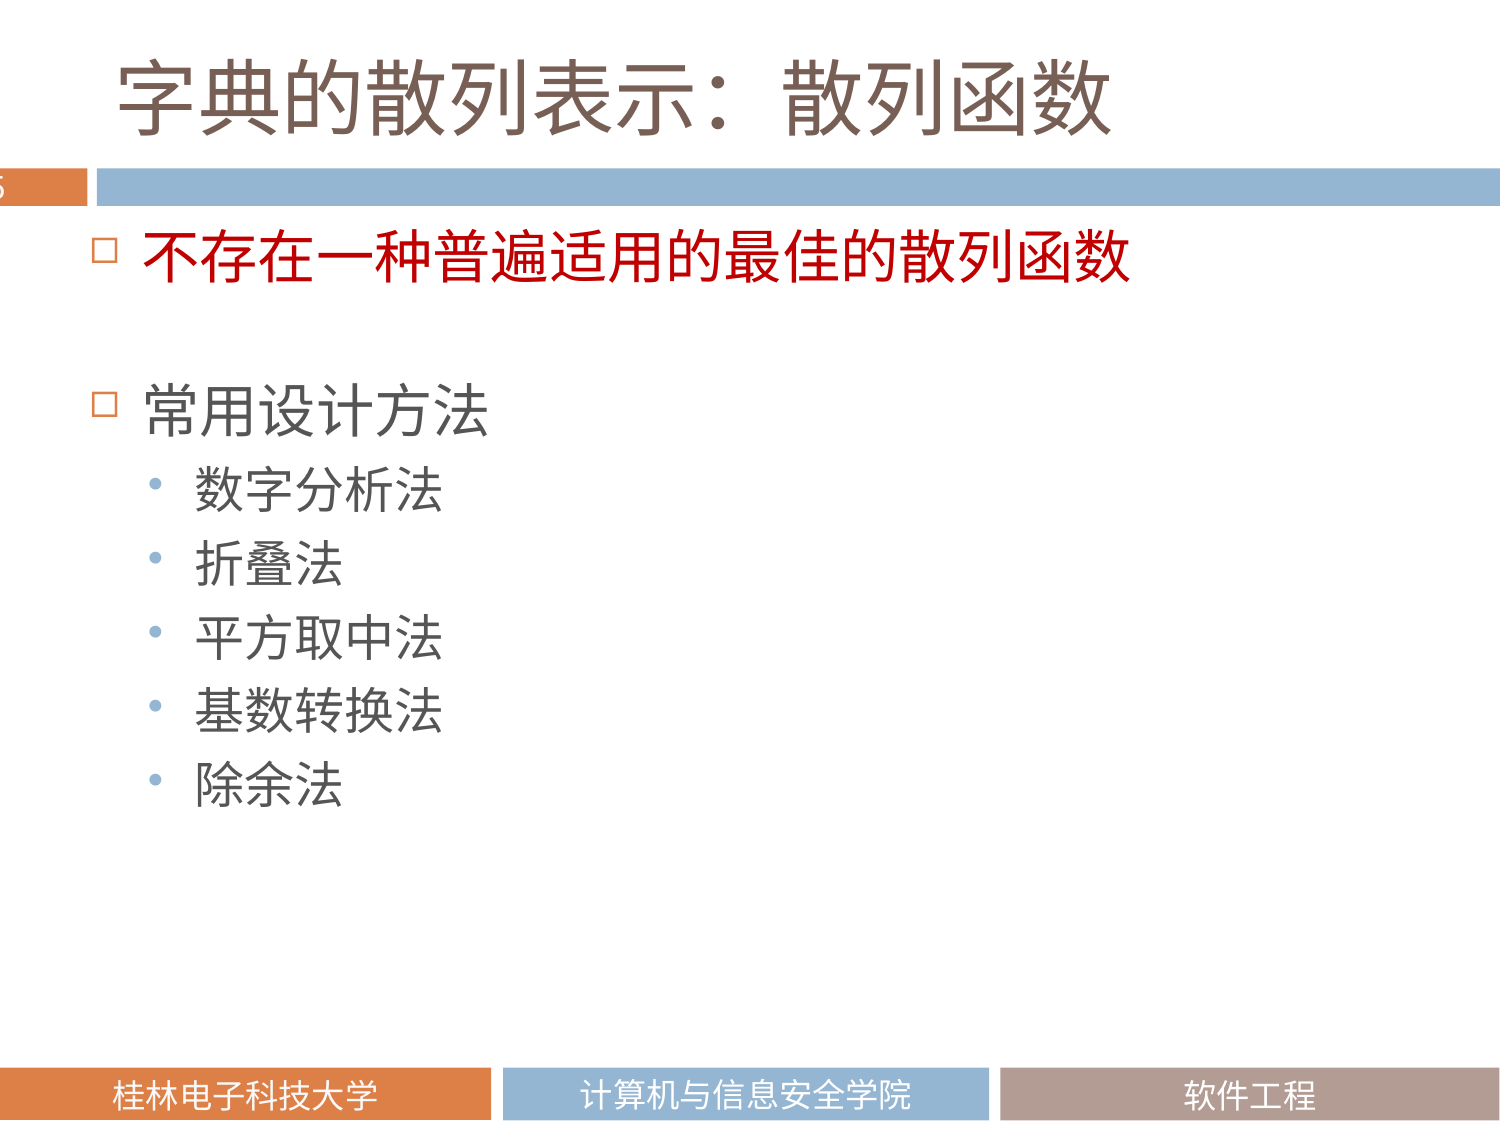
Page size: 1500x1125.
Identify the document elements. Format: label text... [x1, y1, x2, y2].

title 字典的散列表示：散列函数 [99, 37, 1438, 155]
list 不存在一种普遍适用的最佳的散列函数 常用设计方法 数字分析法 折叠法 平方取中法 基数转换法 除余法 [73, 219, 1412, 840]
